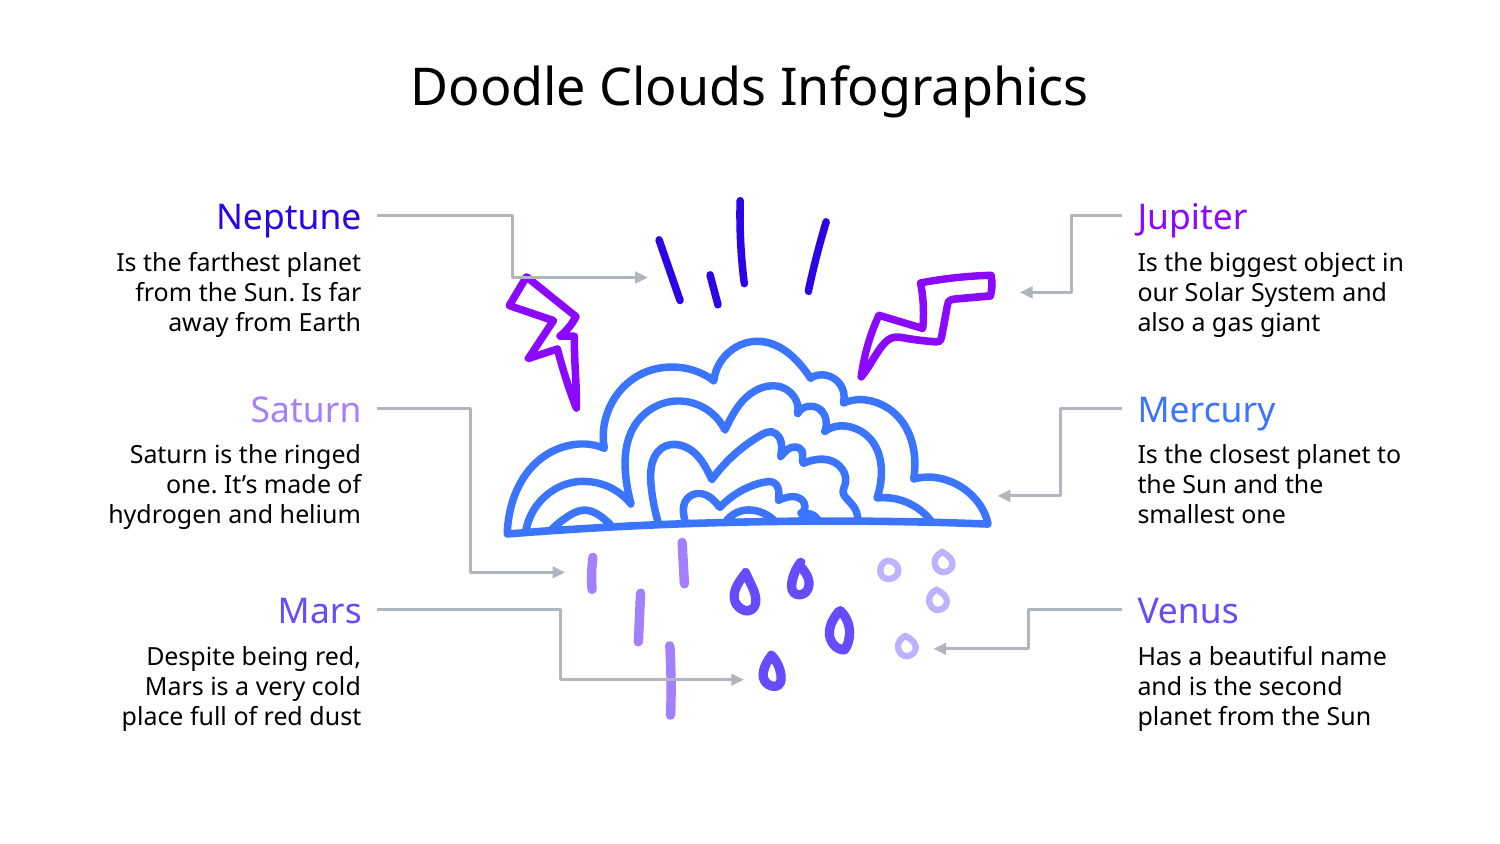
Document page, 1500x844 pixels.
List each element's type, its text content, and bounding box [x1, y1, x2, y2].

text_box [73, 384, 377, 536]
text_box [654, 196, 831, 269]
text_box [504, 271, 997, 412]
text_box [376, 408, 566, 573]
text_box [376, 215, 648, 278]
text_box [73, 586, 377, 737]
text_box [1122, 384, 1426, 536]
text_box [73, 192, 377, 343]
title Doodle Clouds Infographics [67, 38, 1433, 133]
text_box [376, 609, 745, 680]
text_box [876, 548, 958, 660]
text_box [728, 557, 856, 692]
text_box [570, 420, 992, 534]
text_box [1019, 215, 1123, 293]
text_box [1122, 192, 1426, 343]
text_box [1122, 586, 1426, 737]
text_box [933, 609, 1123, 650]
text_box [586, 537, 690, 607]
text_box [997, 408, 1123, 497]
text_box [586, 688, 690, 720]
